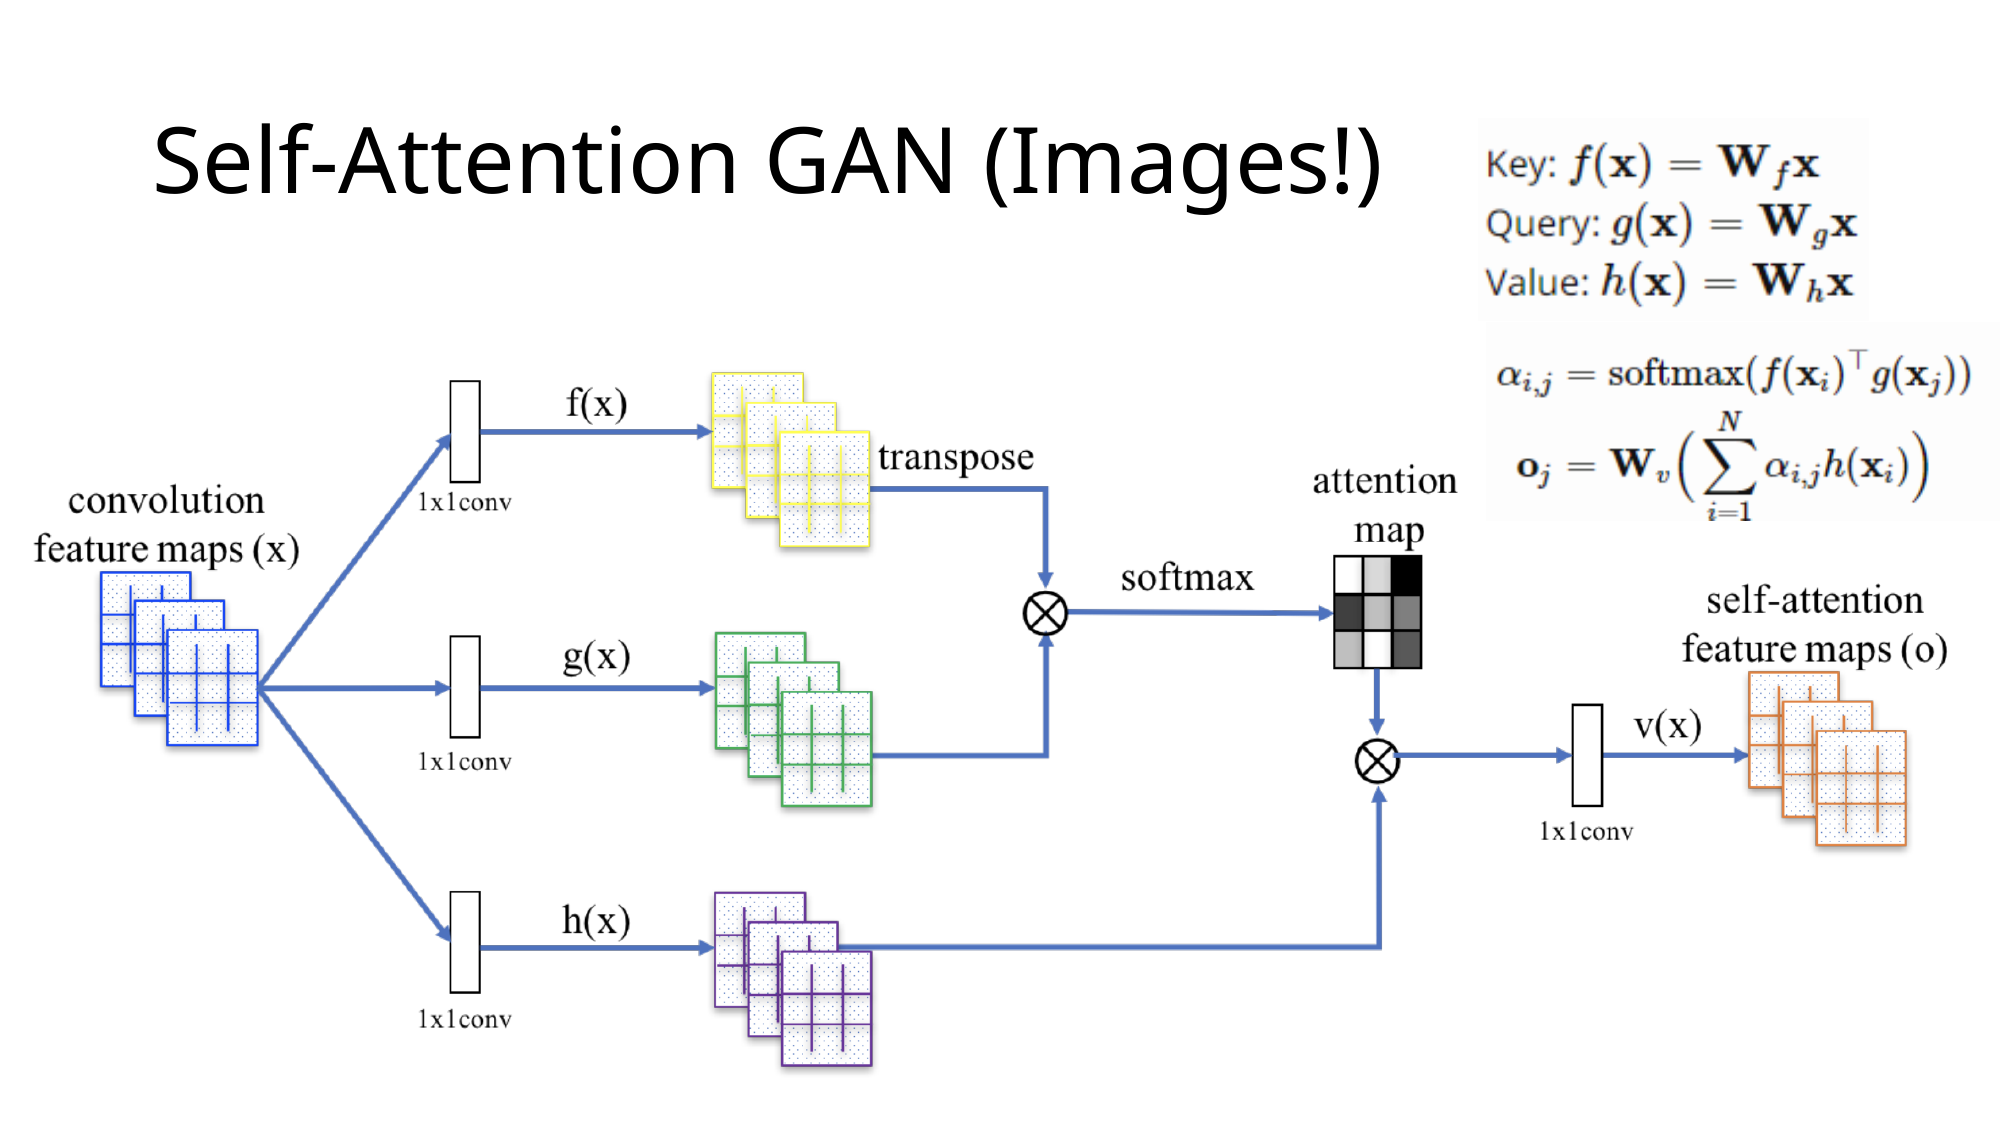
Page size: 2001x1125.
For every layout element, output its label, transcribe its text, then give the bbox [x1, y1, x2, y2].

picture [0, 322, 2000, 1113]
title Self-Attention GAN (Images!) [137, 55, 1863, 274]
picture [1478, 118, 1869, 321]
